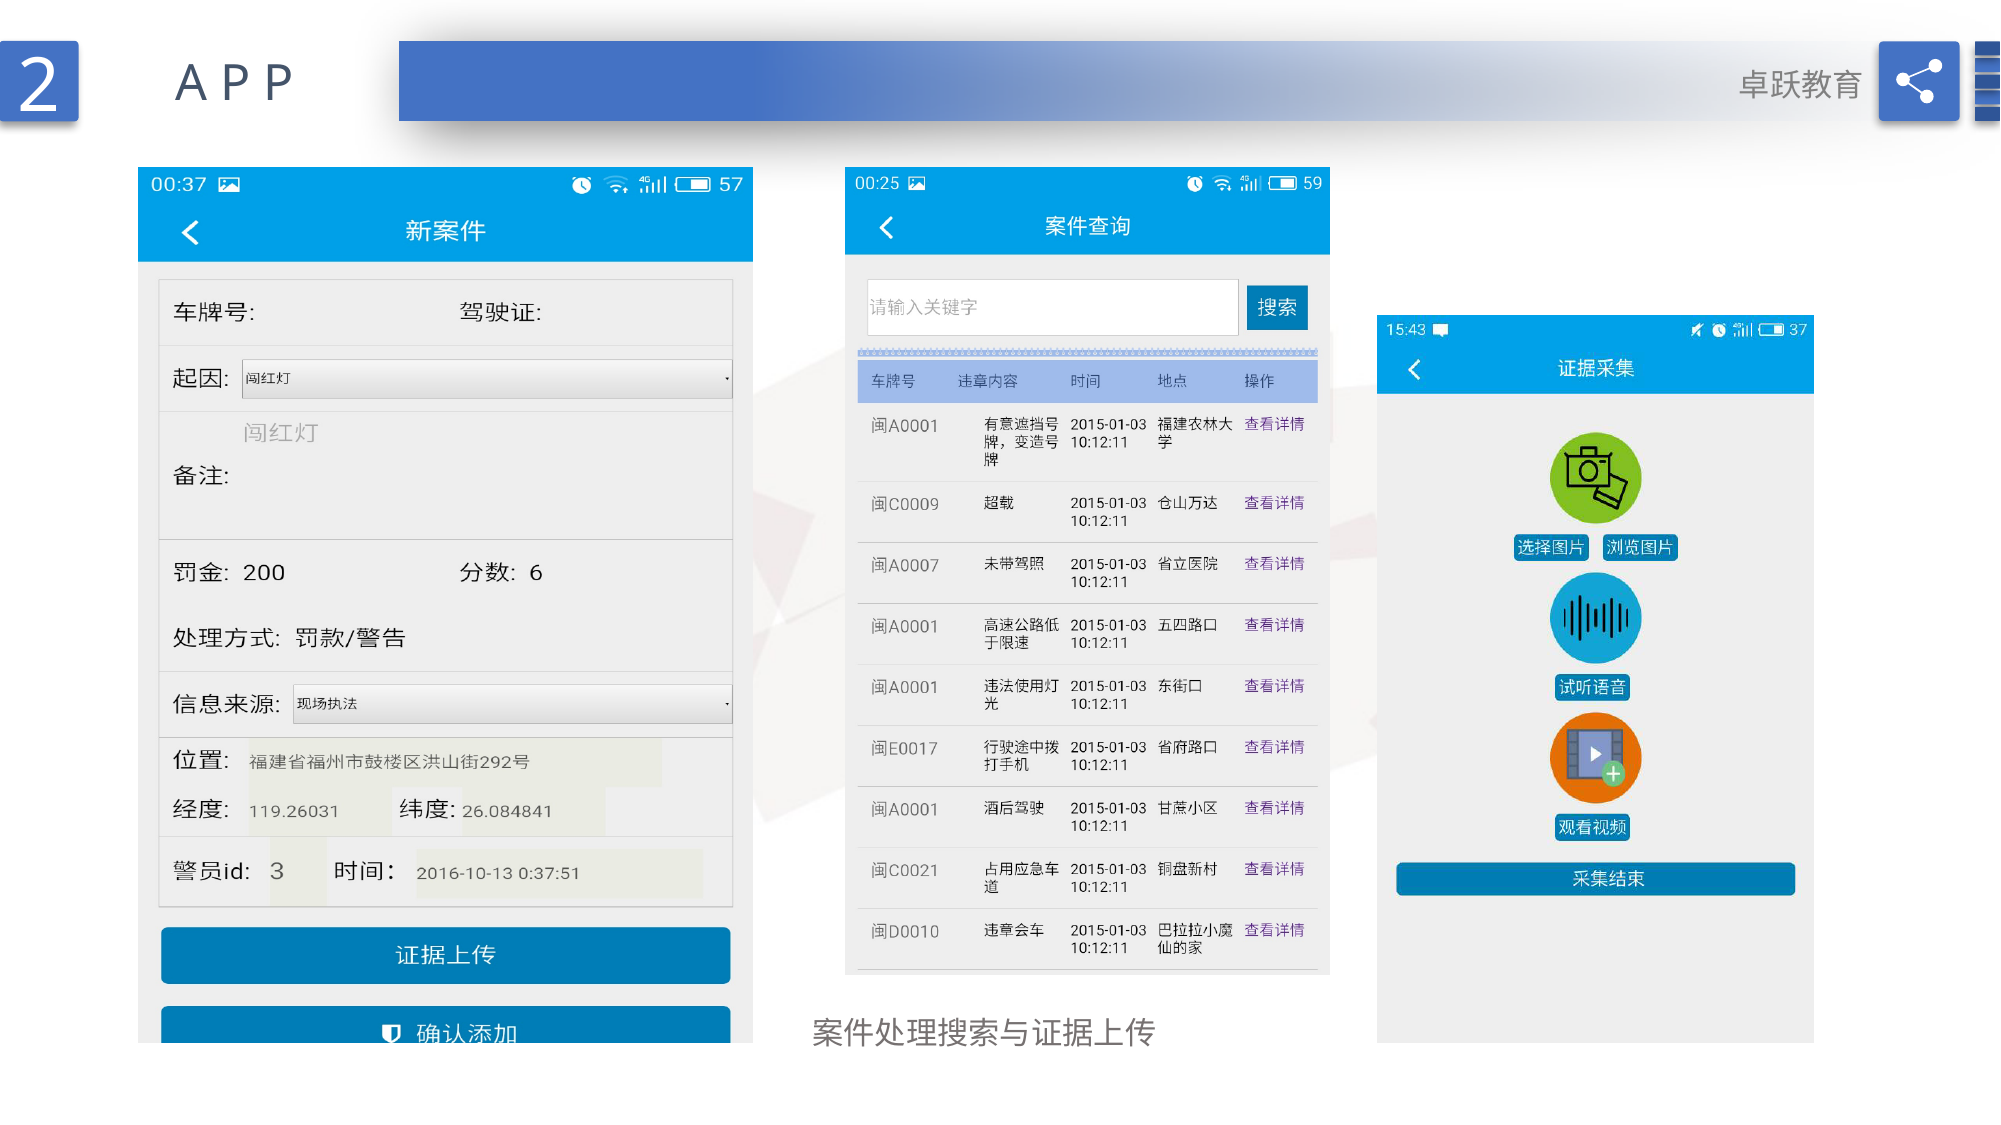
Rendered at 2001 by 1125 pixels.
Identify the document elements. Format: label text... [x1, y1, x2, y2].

picture [0, 0, 2001, 1125]
text_box APP [160, 43, 309, 119]
text_box 案件处理搜索与证据上传 [797, 994, 1378, 1058]
text_box 卓跃教育 [1522, 58, 1878, 111]
text_box 2 [0, 39, 80, 123]
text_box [1878, 41, 2000, 121]
text_box [399, 40, 2000, 122]
